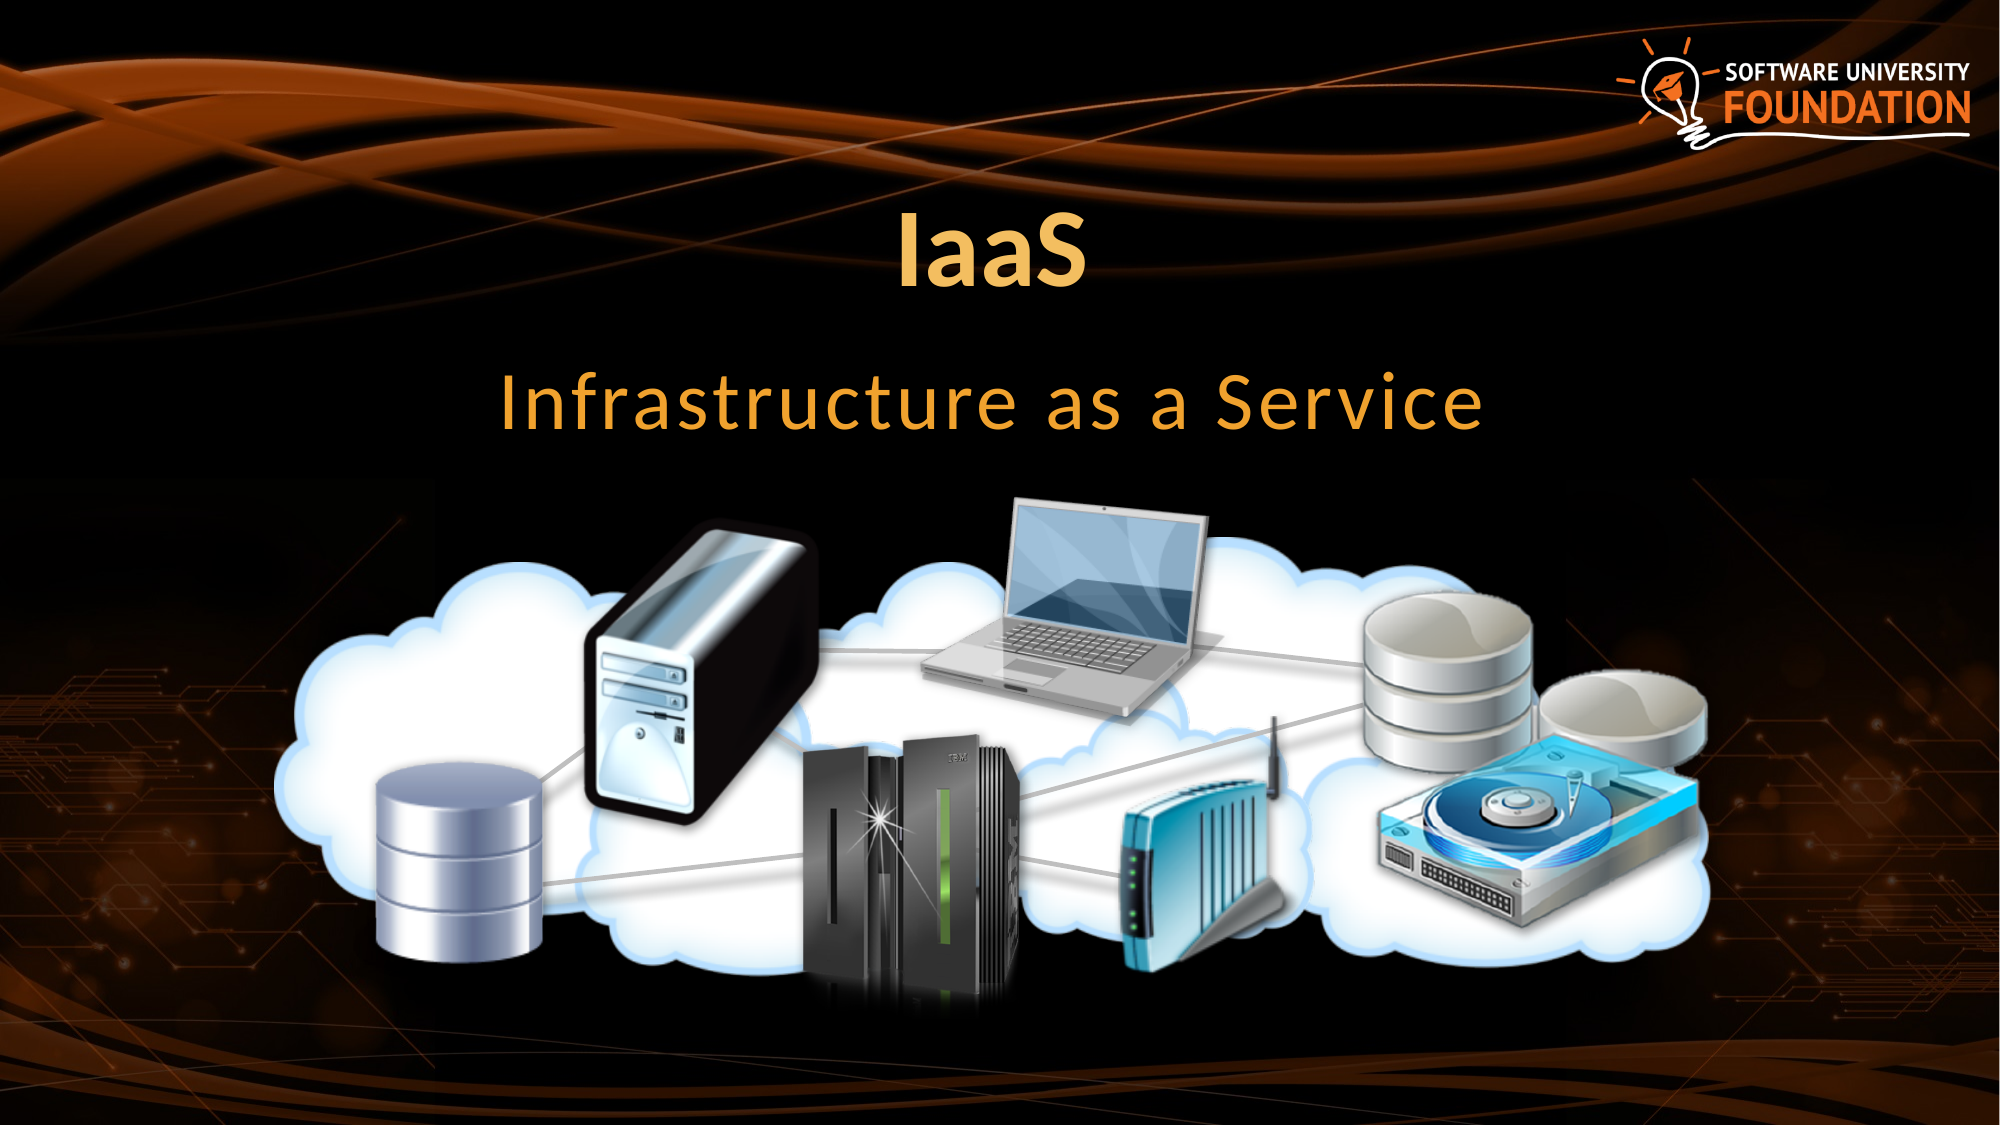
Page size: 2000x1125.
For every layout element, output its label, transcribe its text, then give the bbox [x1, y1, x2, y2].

title IaaS [342, 182, 1642, 317]
subtitle Infrastructure as a Service [342, 335, 1642, 454]
picture [0, 0, 2000, 1125]
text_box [274, 471, 1718, 1025]
